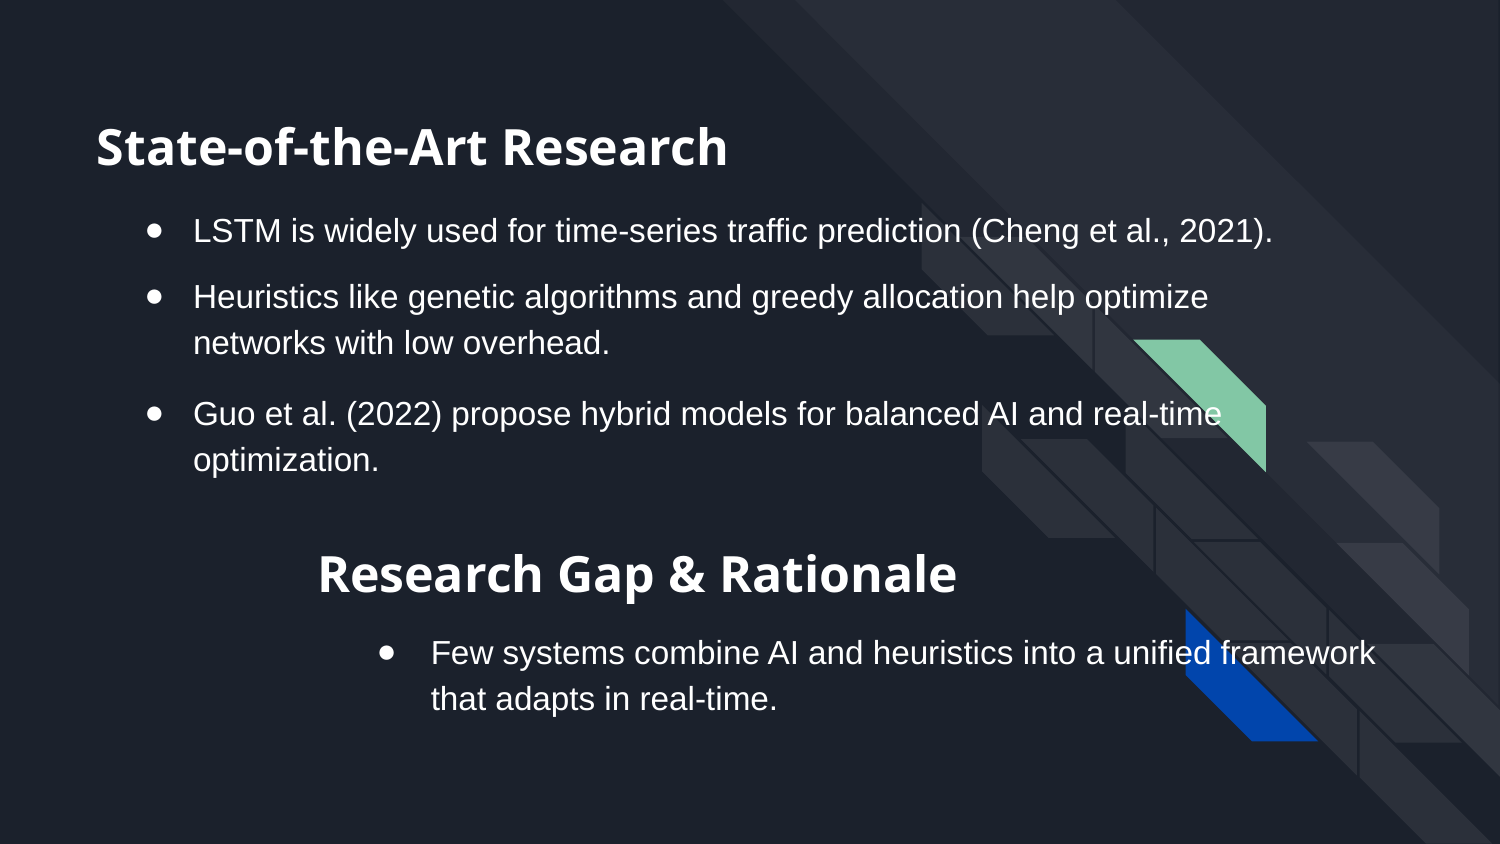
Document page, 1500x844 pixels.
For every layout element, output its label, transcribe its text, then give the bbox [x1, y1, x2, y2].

text_box Few systems combine AI and heuristics into a unified framework that adapts in real-time. [340, 610, 1417, 844]
text_box LSTM is widely used for time-series traffic prediction (Cheng et al., 2021). Heuristics like genetic algorithms and greedy allocation help optimize networks with low overhead. Guo et al. (2022) propose hybrid models for balanced AI and real-time optimization. [103, 187, 1296, 564]
title State-of-the-Art Research [81, 100, 1237, 251]
title Research Gap & Rationale [302, 527, 1458, 677]
